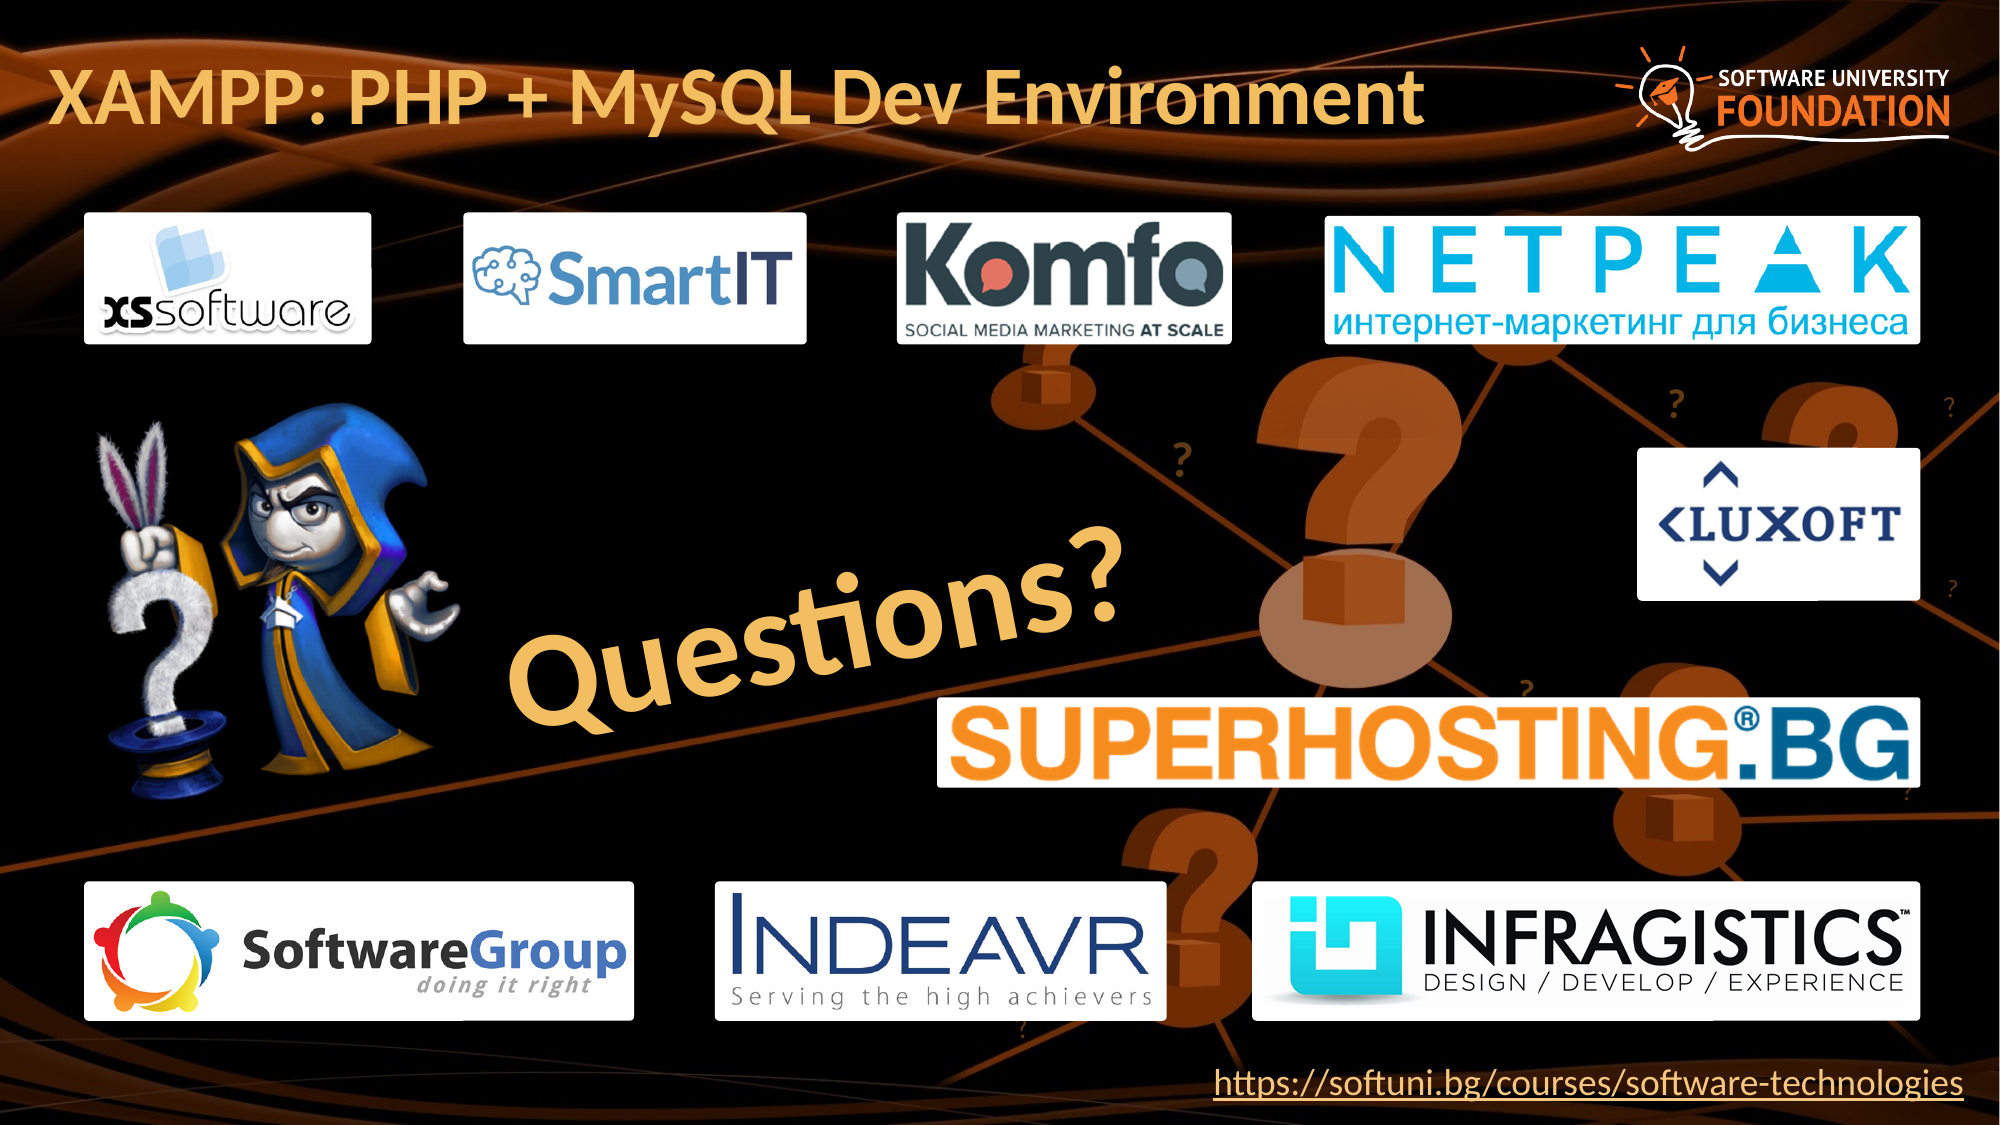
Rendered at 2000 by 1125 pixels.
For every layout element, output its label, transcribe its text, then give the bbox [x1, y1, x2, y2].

title XAMPP: PHP + MySQL Dev Environment [30, 6, 1602, 189]
list https://softuni.bg/courses/software-technologies [250, 1050, 1971, 1108]
picture [0, 0, 2000, 1125]
